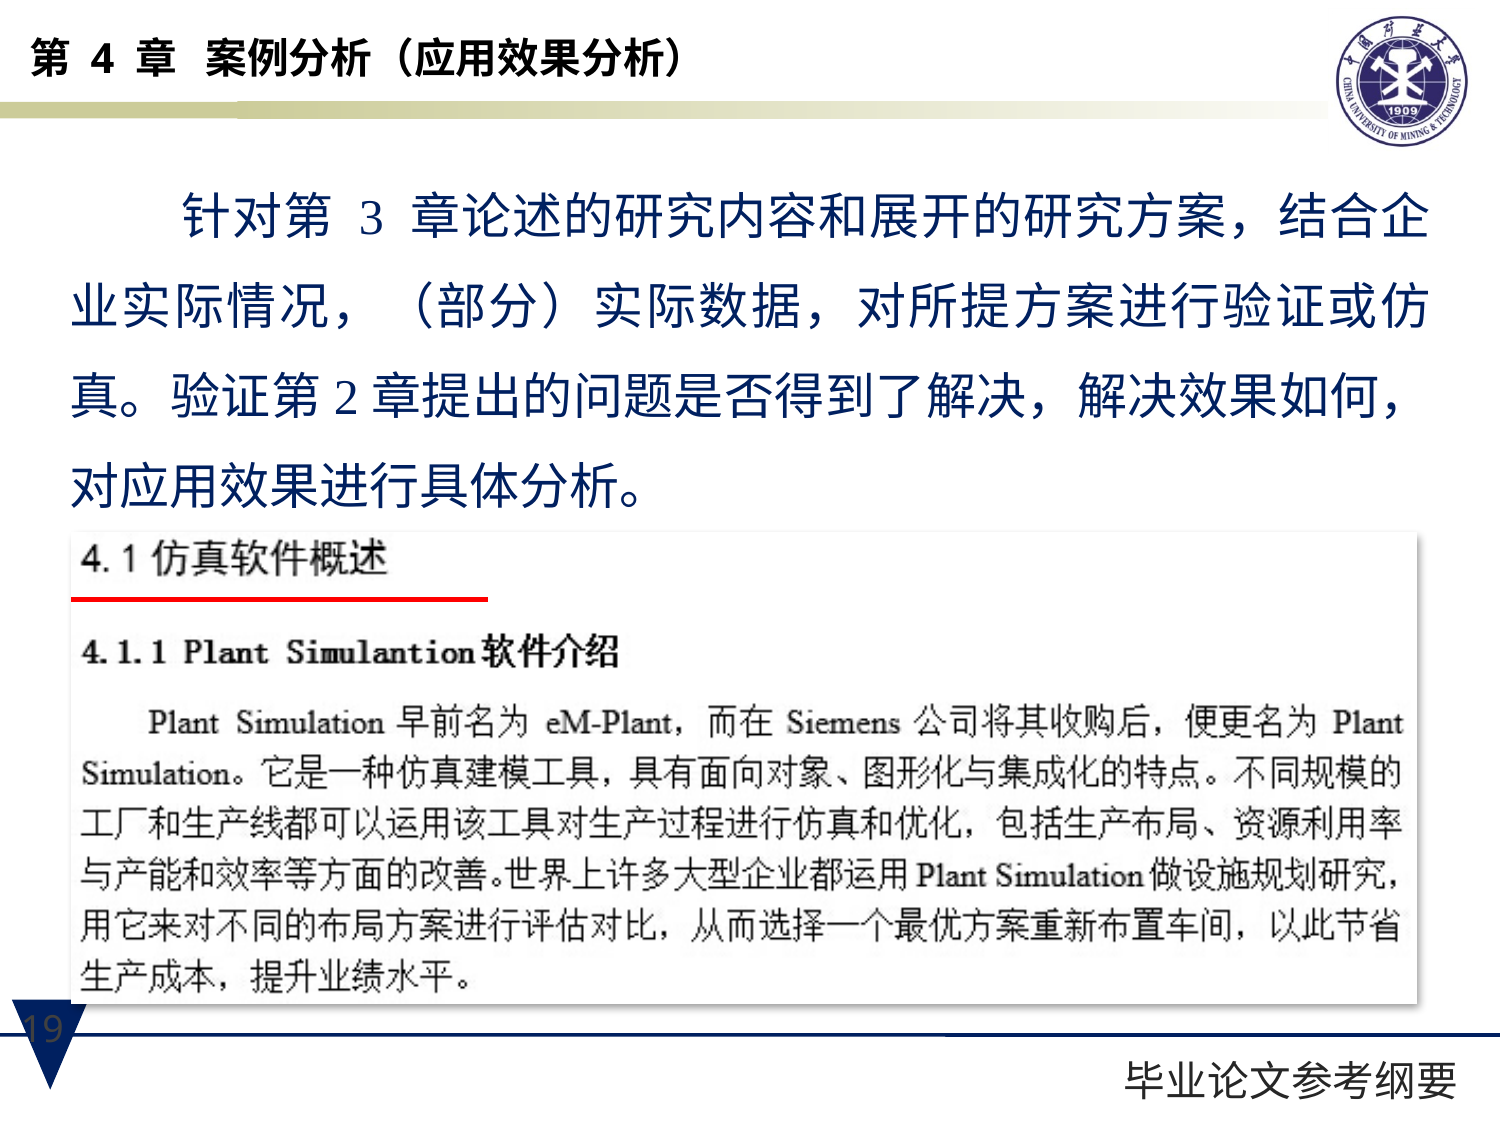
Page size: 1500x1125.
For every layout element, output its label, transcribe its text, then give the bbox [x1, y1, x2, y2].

picture [1328, 114, 1475, 154]
picture [70, 532, 1417, 1004]
text_box 第 4 章 案例分析（应用效果分析） [14, 0, 1497, 114]
text_box 针对第 3 章论述的研究内容和展开的研究方案，结合企业实际情况，（部分）实际数据，对所提方案进行验证或仿真。验证第2章提出的问题是否得到了解决，解决效果如何，对应用效果进行具体分析。 [52, 145, 1447, 438]
